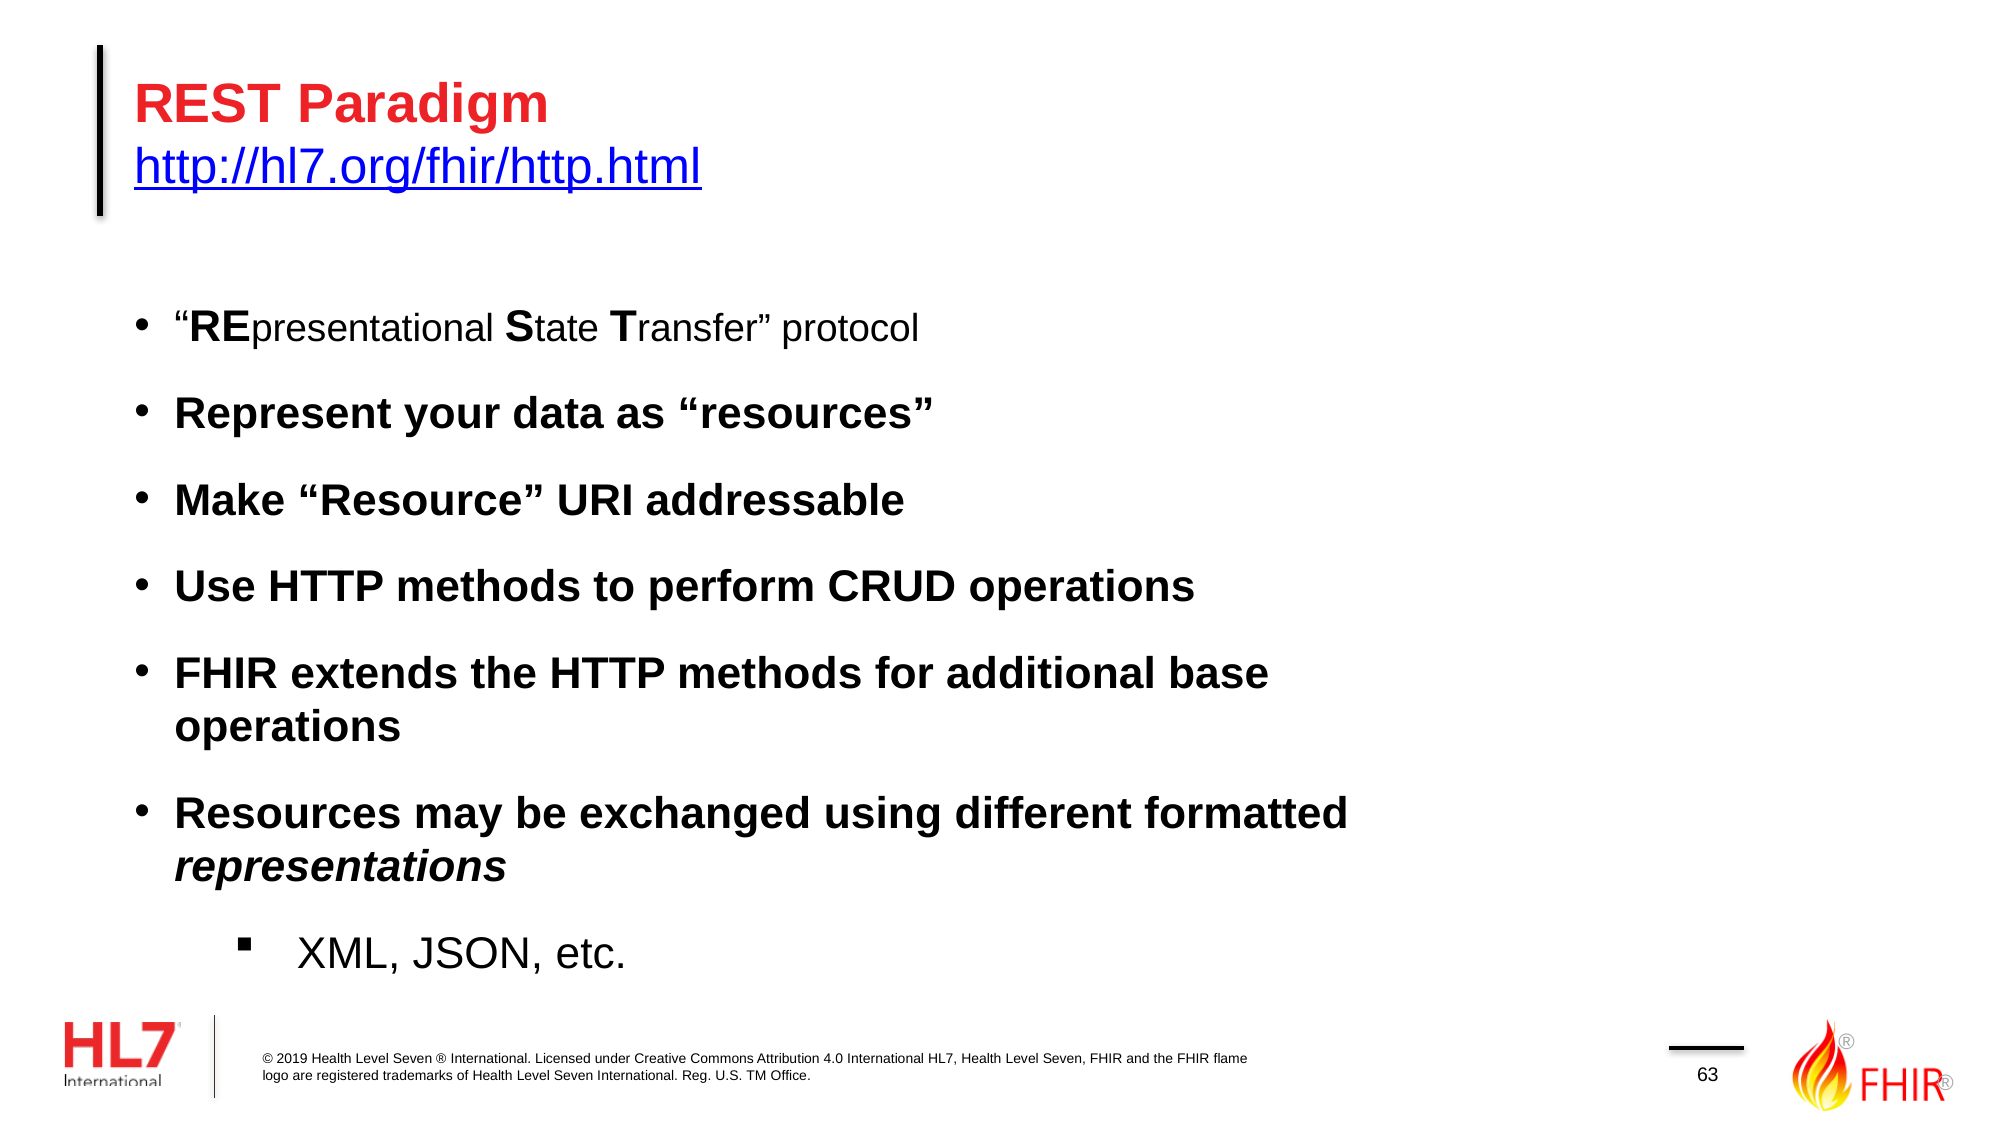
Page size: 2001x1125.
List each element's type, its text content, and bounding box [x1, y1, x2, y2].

list “REpresentational State Transfer” protocol Represent your data as “resources” Make “Resource” URI addressable Use HTTP methods to perform CRUD operations FHIR extends the HTTP methods for additional base operations Resources may be exchanged using different formatted representations XML, JSON, etc. [134, 297, 1456, 796]
footer © 2019 Health Level Seven ® International. Licensed under Creative Commons Attribution 4.0 International HL7, Health Level Seven, FHIR and the FHIR flame logo are registered trademarks of Health Level Seven International. Reg. U.S. TM Office. [262, 1048, 1254, 1083]
picture [1785, 1014, 1951, 1116]
slide_number 63 [1678, 1048, 1738, 1086]
title REST Paradigm http://hl7.org/fhir/http.html [134, 45, 1935, 217]
